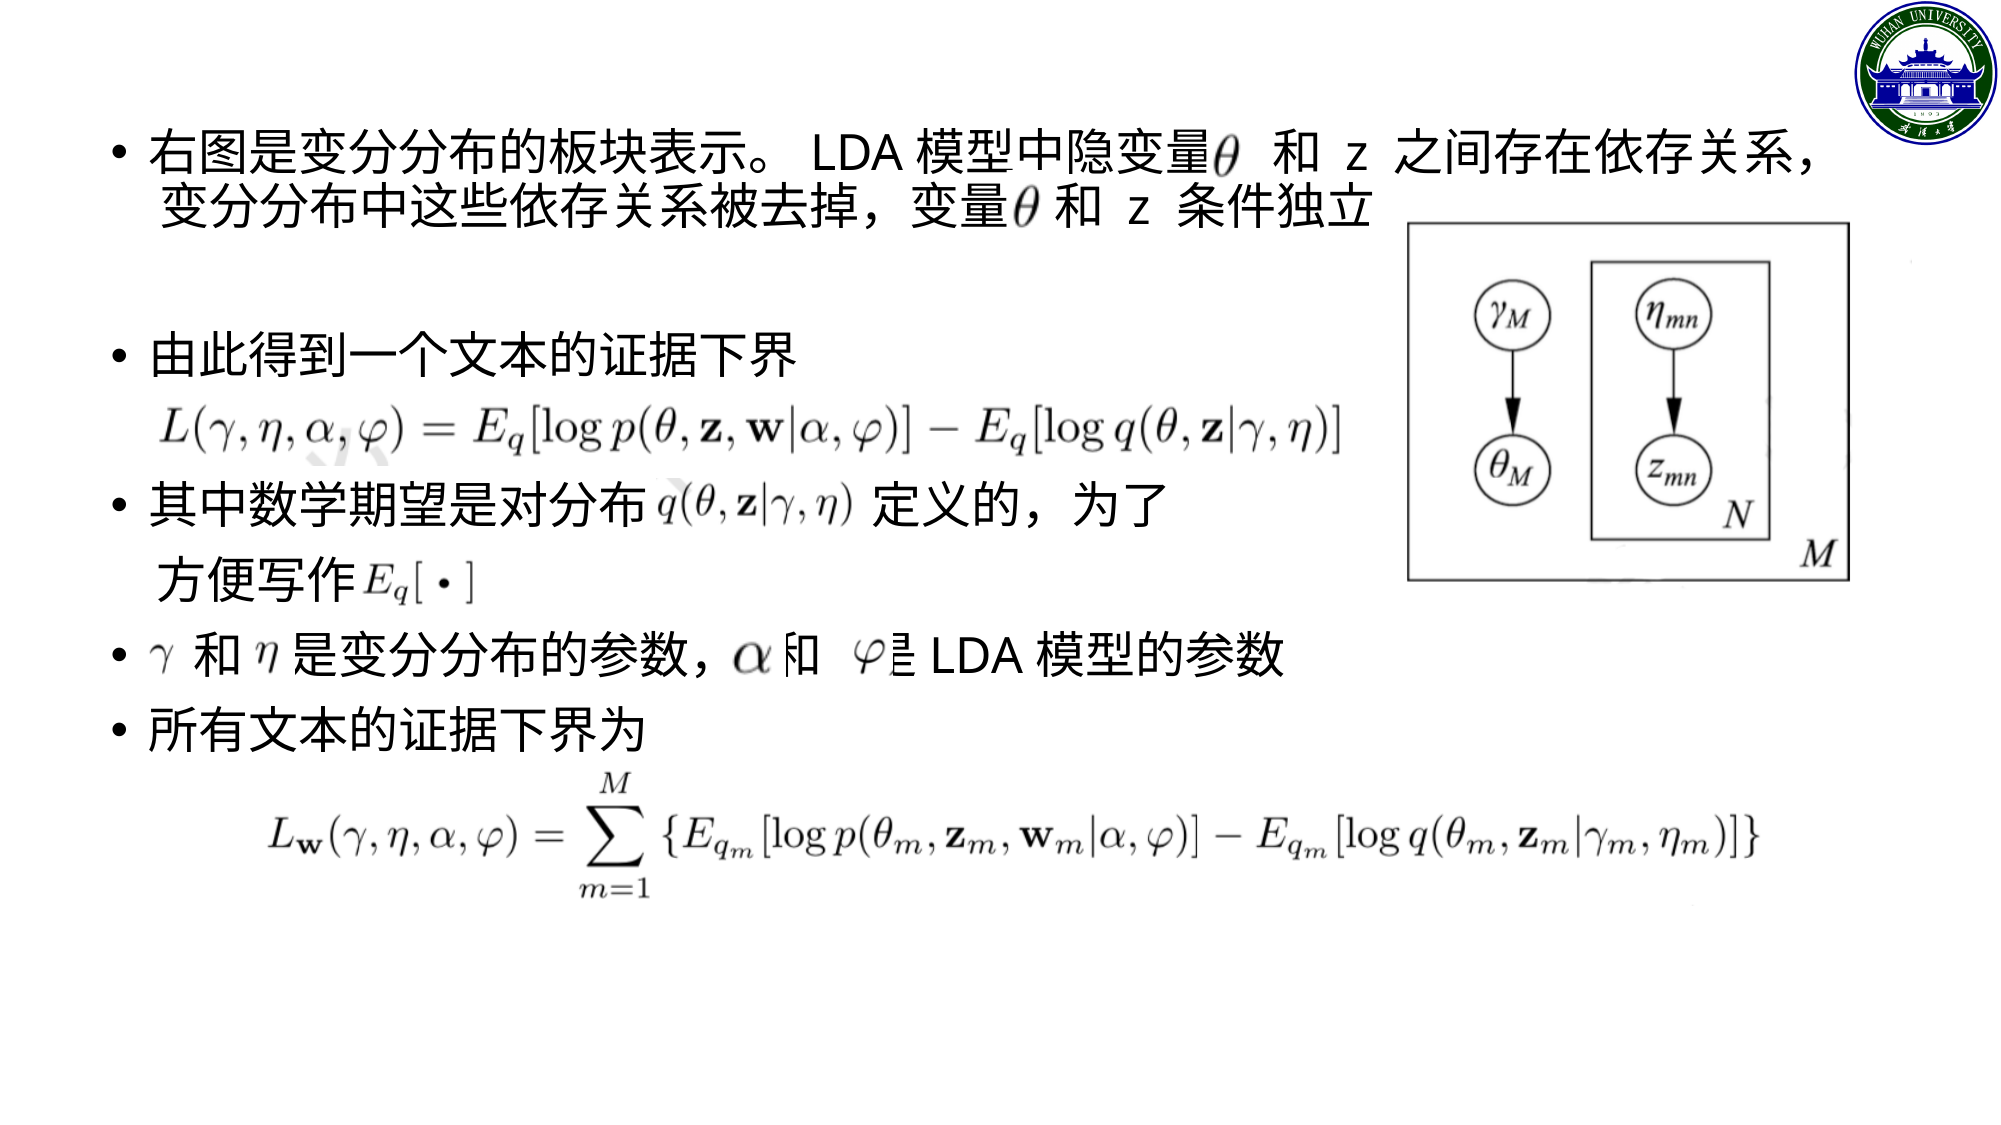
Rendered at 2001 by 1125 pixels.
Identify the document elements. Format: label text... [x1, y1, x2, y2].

picture [724, 624, 786, 686]
picture [359, 553, 481, 616]
picture [1206, 119, 1244, 184]
picture [848, 630, 893, 679]
picture [260, 762, 1790, 906]
picture [1853, 0, 2000, 147]
picture [134, 625, 188, 681]
picture [154, 199, 1912, 610]
picture [248, 629, 295, 686]
picture [1006, 170, 1044, 235]
list 右图是变分分布的板块表示。LDA模型中隐变量 和 z 之间存在依存关系， 变分分布中这些依存关系被去掉，变量 和 z 条件独立 由此得到一个文本的证据下界 其中数学期望是对分布 定义的，为了 方便写作 和 是变分分布的参数， 和 是LDA模型的参数 所有文本的证据下界为 [95, 119, 1821, 1078]
picture [656, 478, 860, 532]
